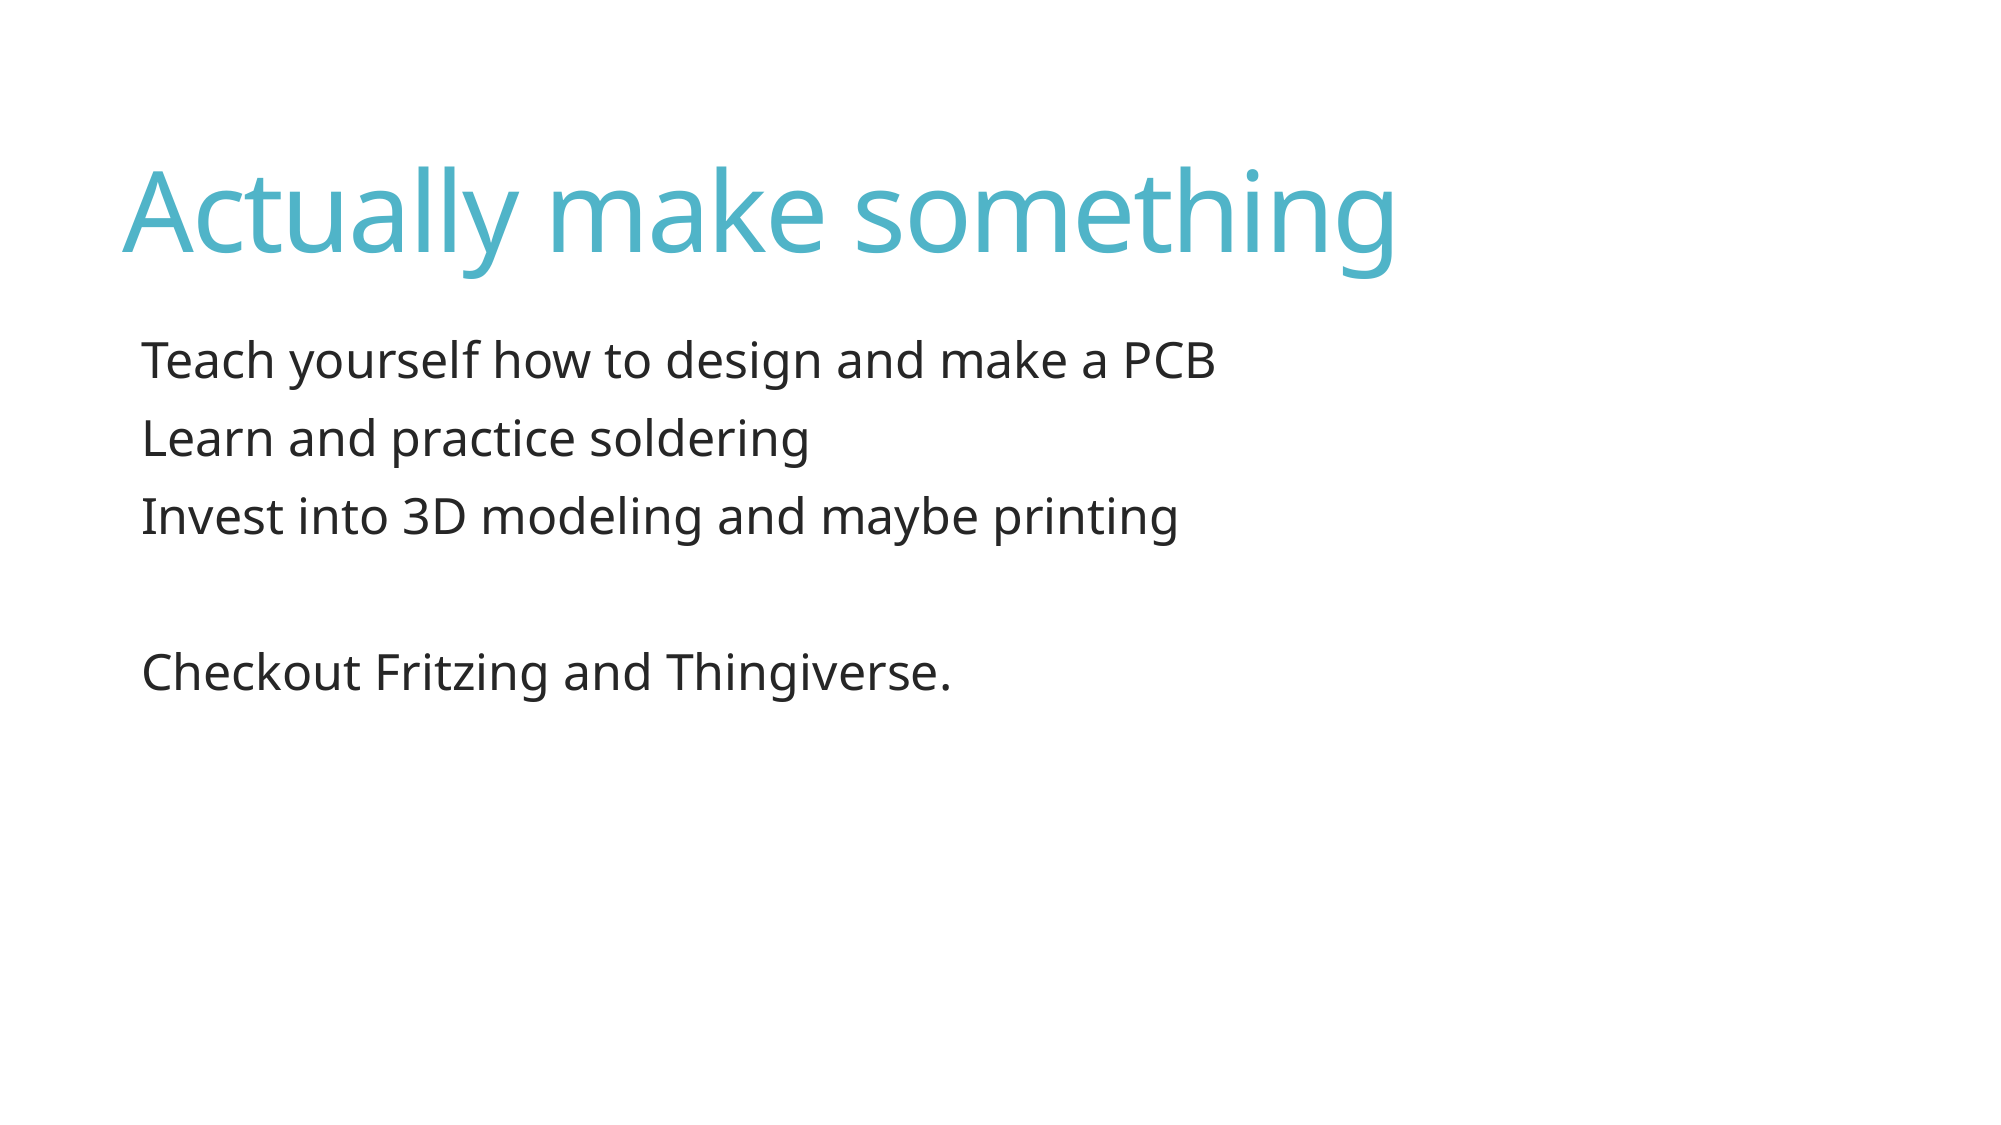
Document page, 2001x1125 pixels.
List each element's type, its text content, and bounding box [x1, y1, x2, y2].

title Actually make something [107, 81, 1875, 354]
list Teach yourself how to design and make a PCB Learn and practice soldering Invest into 3D modeling and maybe printing Checkout Fritzing and Thingiverse. [111, 329, 1876, 948]
